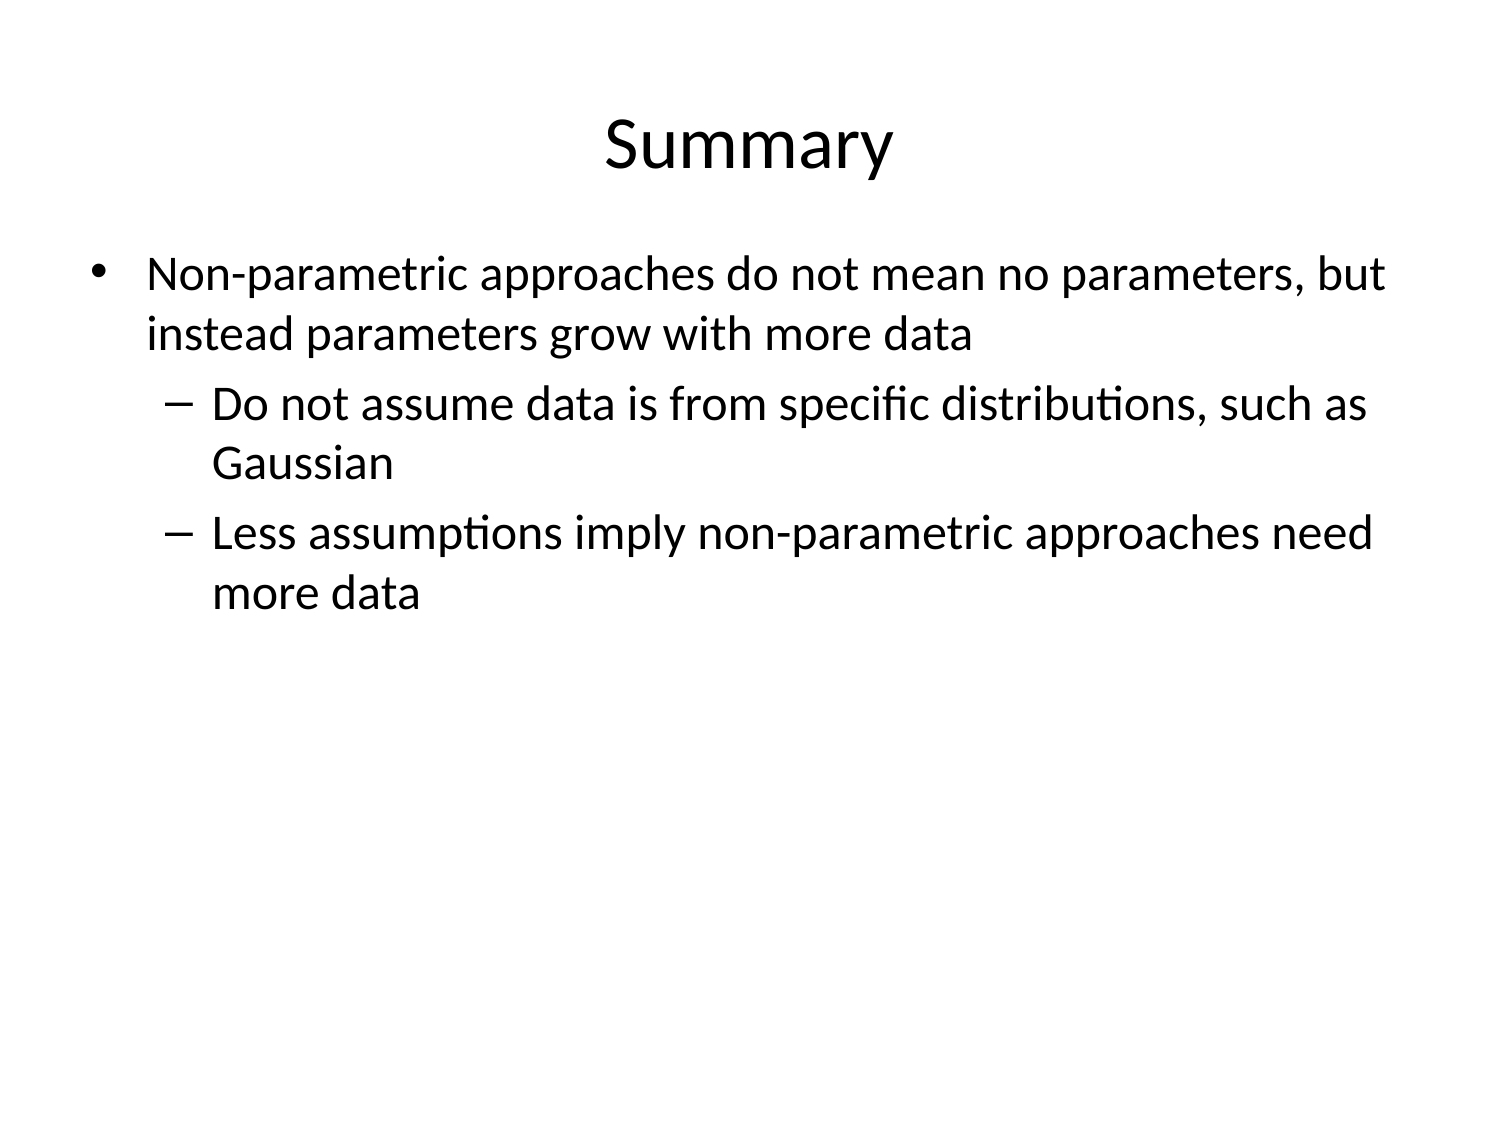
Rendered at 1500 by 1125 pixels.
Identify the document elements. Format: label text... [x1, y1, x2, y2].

list Non-parametric approaches do not mean no parameters, but instead parameters grow with more data Do not assume data is from specific distributions, such as Gaussian Less assumptions imply non-parametric approaches need more data [75, 232, 1425, 1028]
title Summary [75, 45, 1425, 232]
